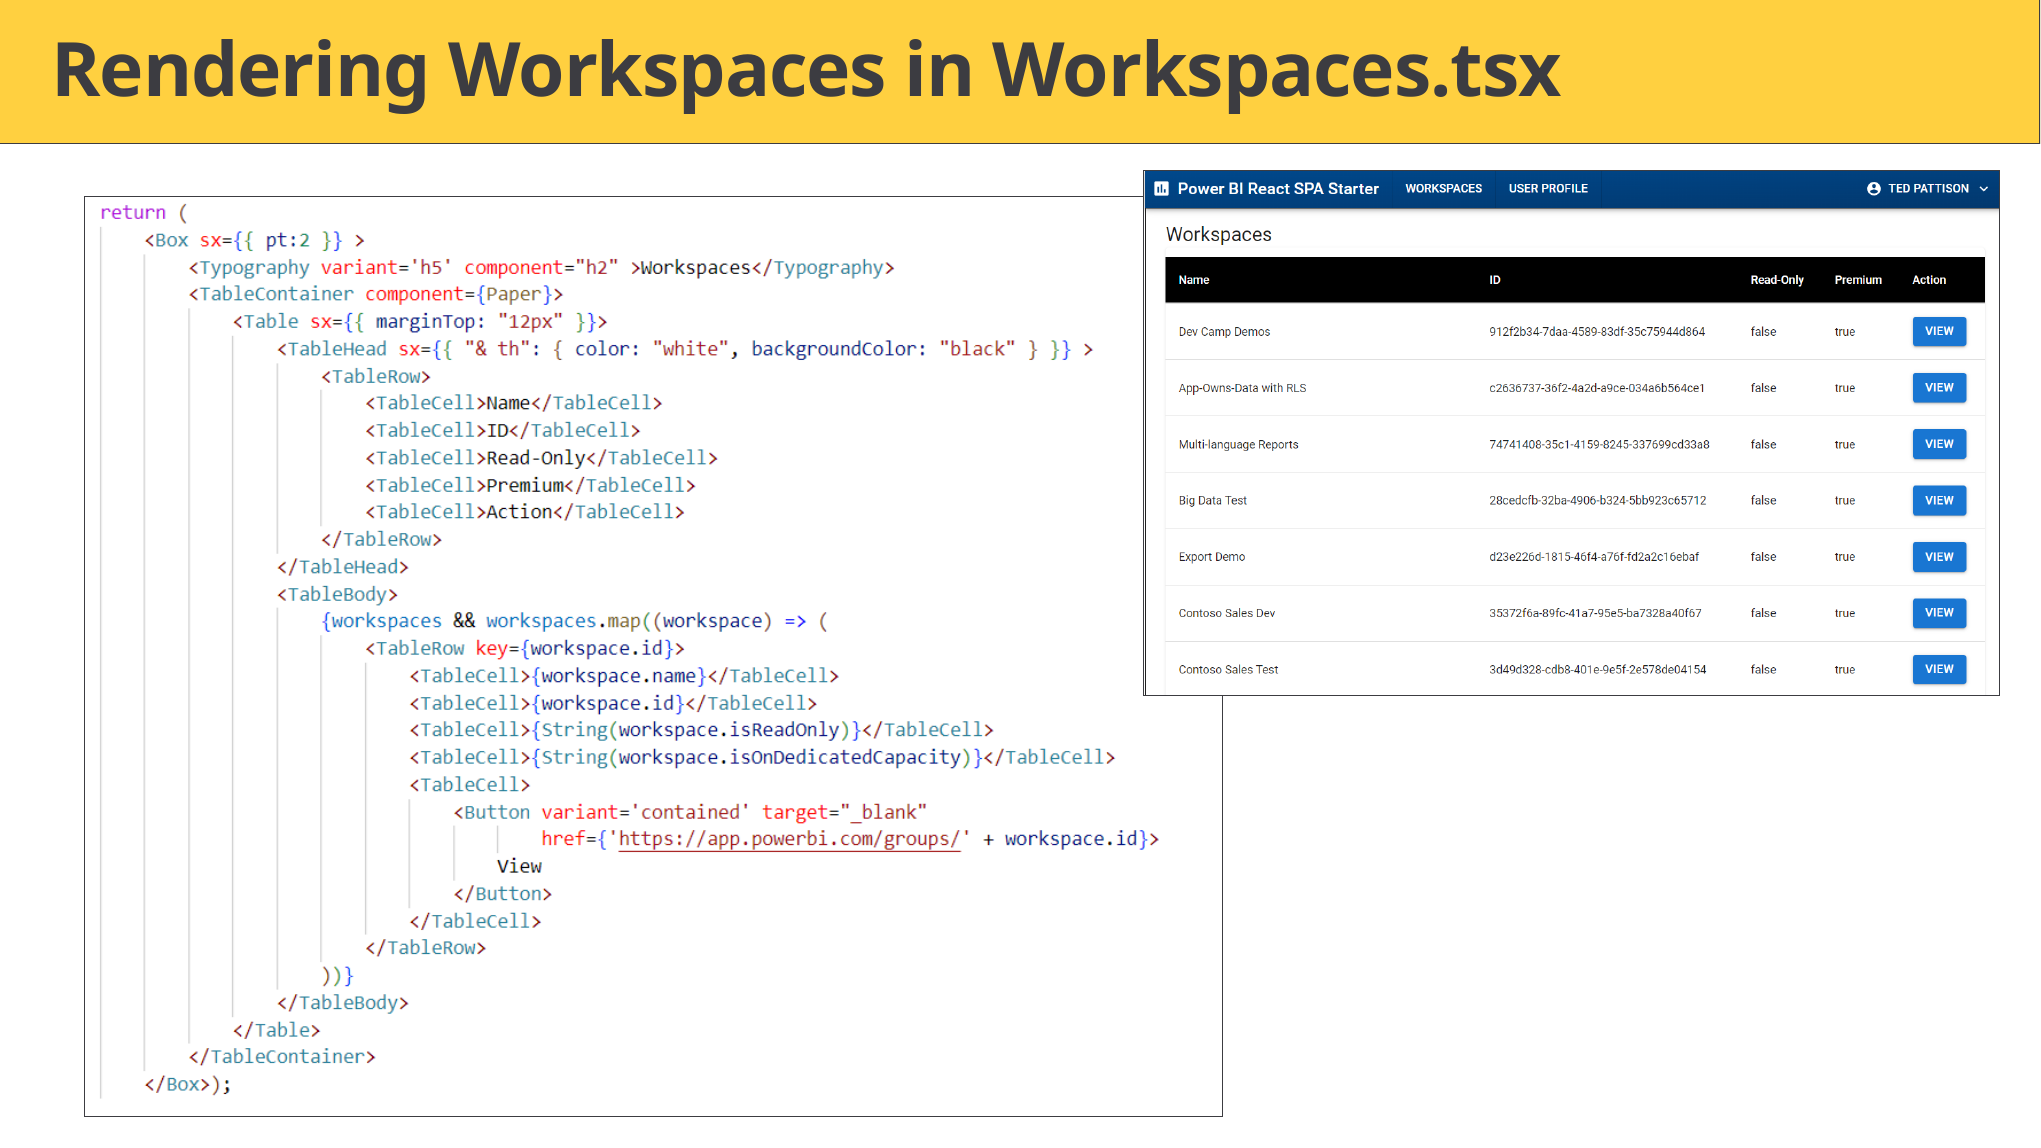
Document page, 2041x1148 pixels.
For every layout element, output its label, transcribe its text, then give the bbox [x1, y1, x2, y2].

picture [84, 169, 2000, 1117]
title Rendering Workspaces in Workspaces.tsx [51, 31, 1988, 113]
